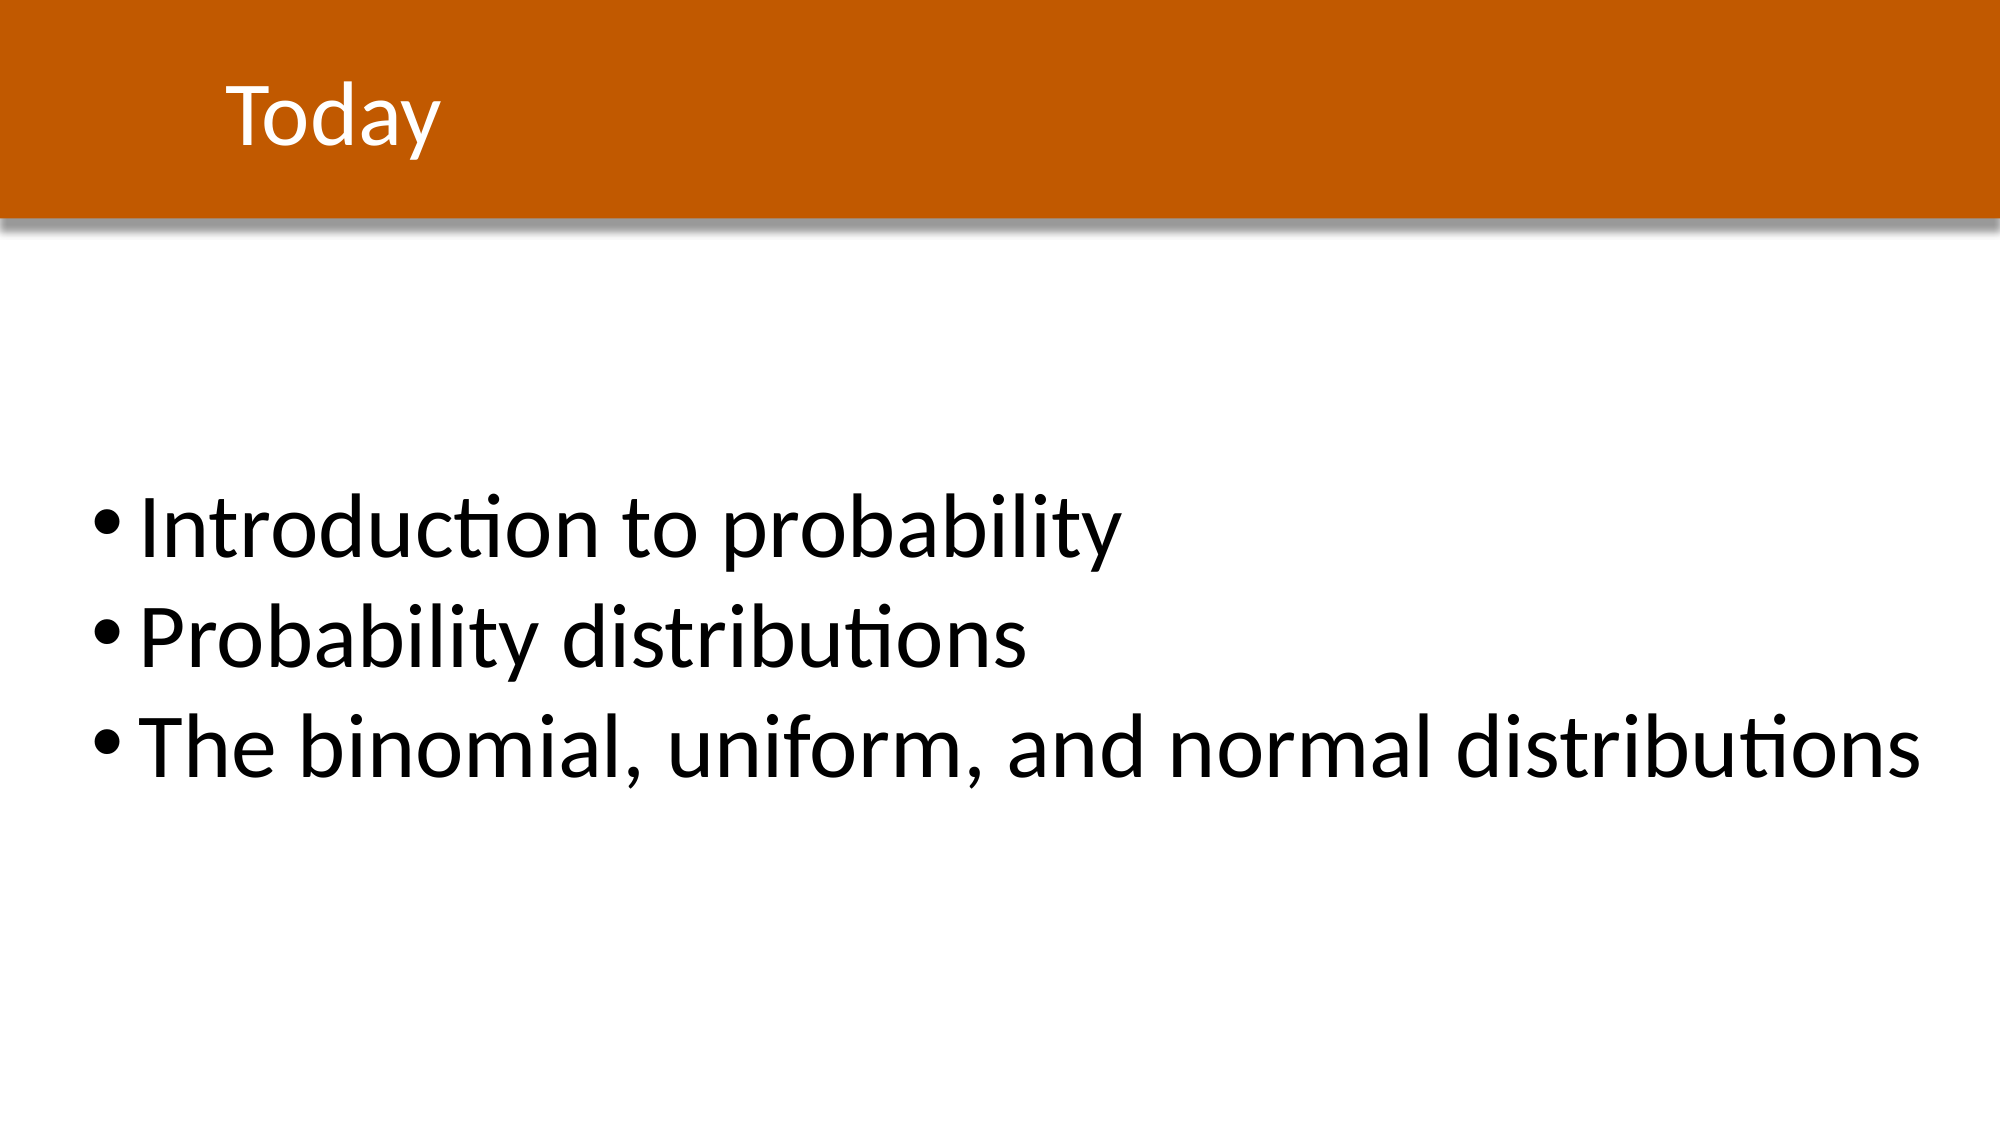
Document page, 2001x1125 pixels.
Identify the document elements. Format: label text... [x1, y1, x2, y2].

text_box [0, 0, 2000, 219]
text_box Today [210, 17, 2000, 201]
text_box Introduction to probability Probability distributions The binomial, uniform, and normal distributions [77, 458, 1941, 804]
